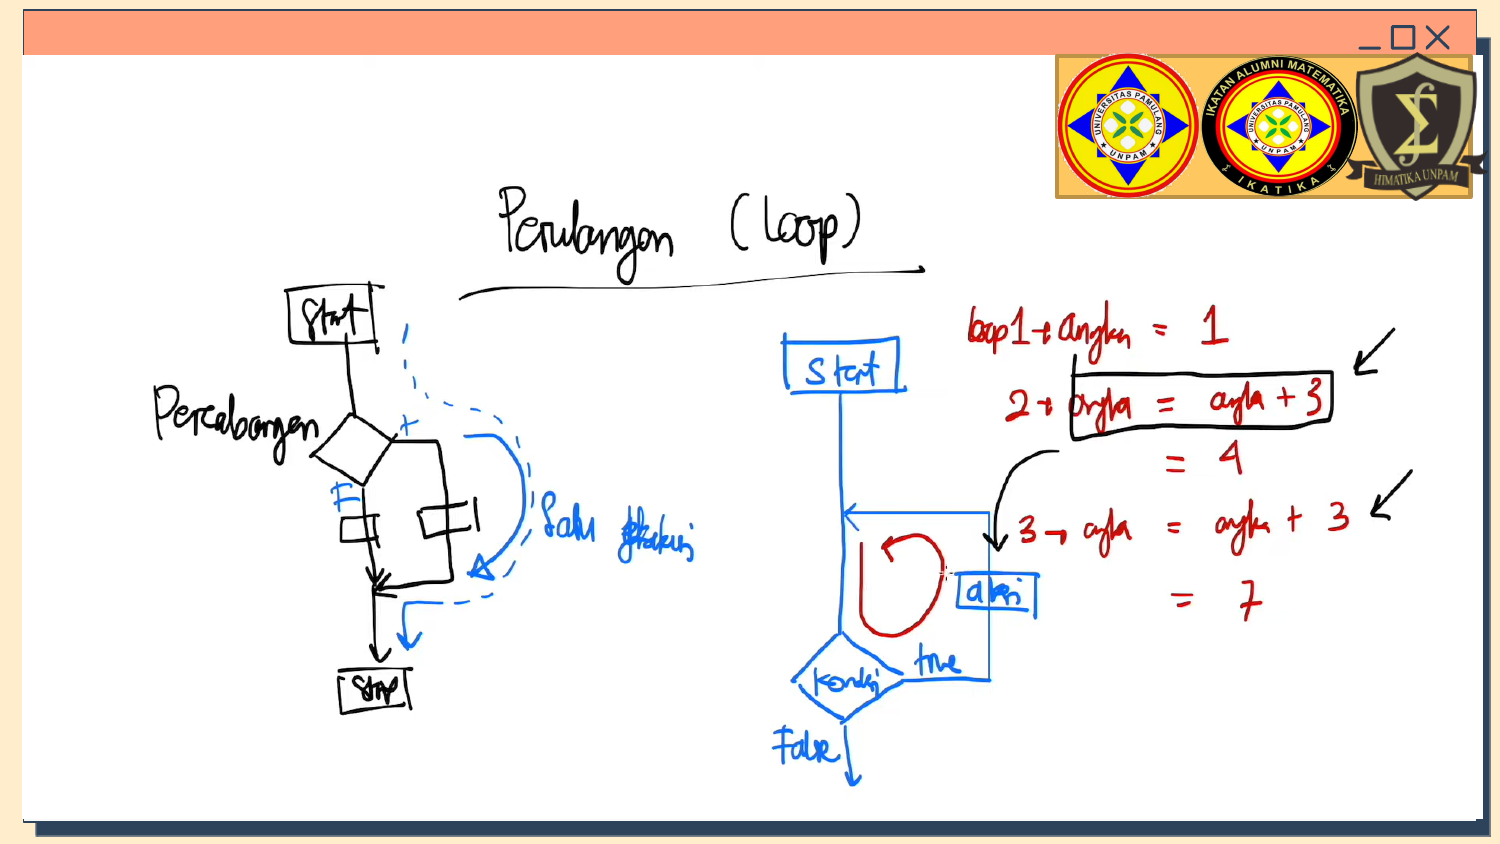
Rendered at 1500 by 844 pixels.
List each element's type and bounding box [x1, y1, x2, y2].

picture [22, 52, 1488, 819]
